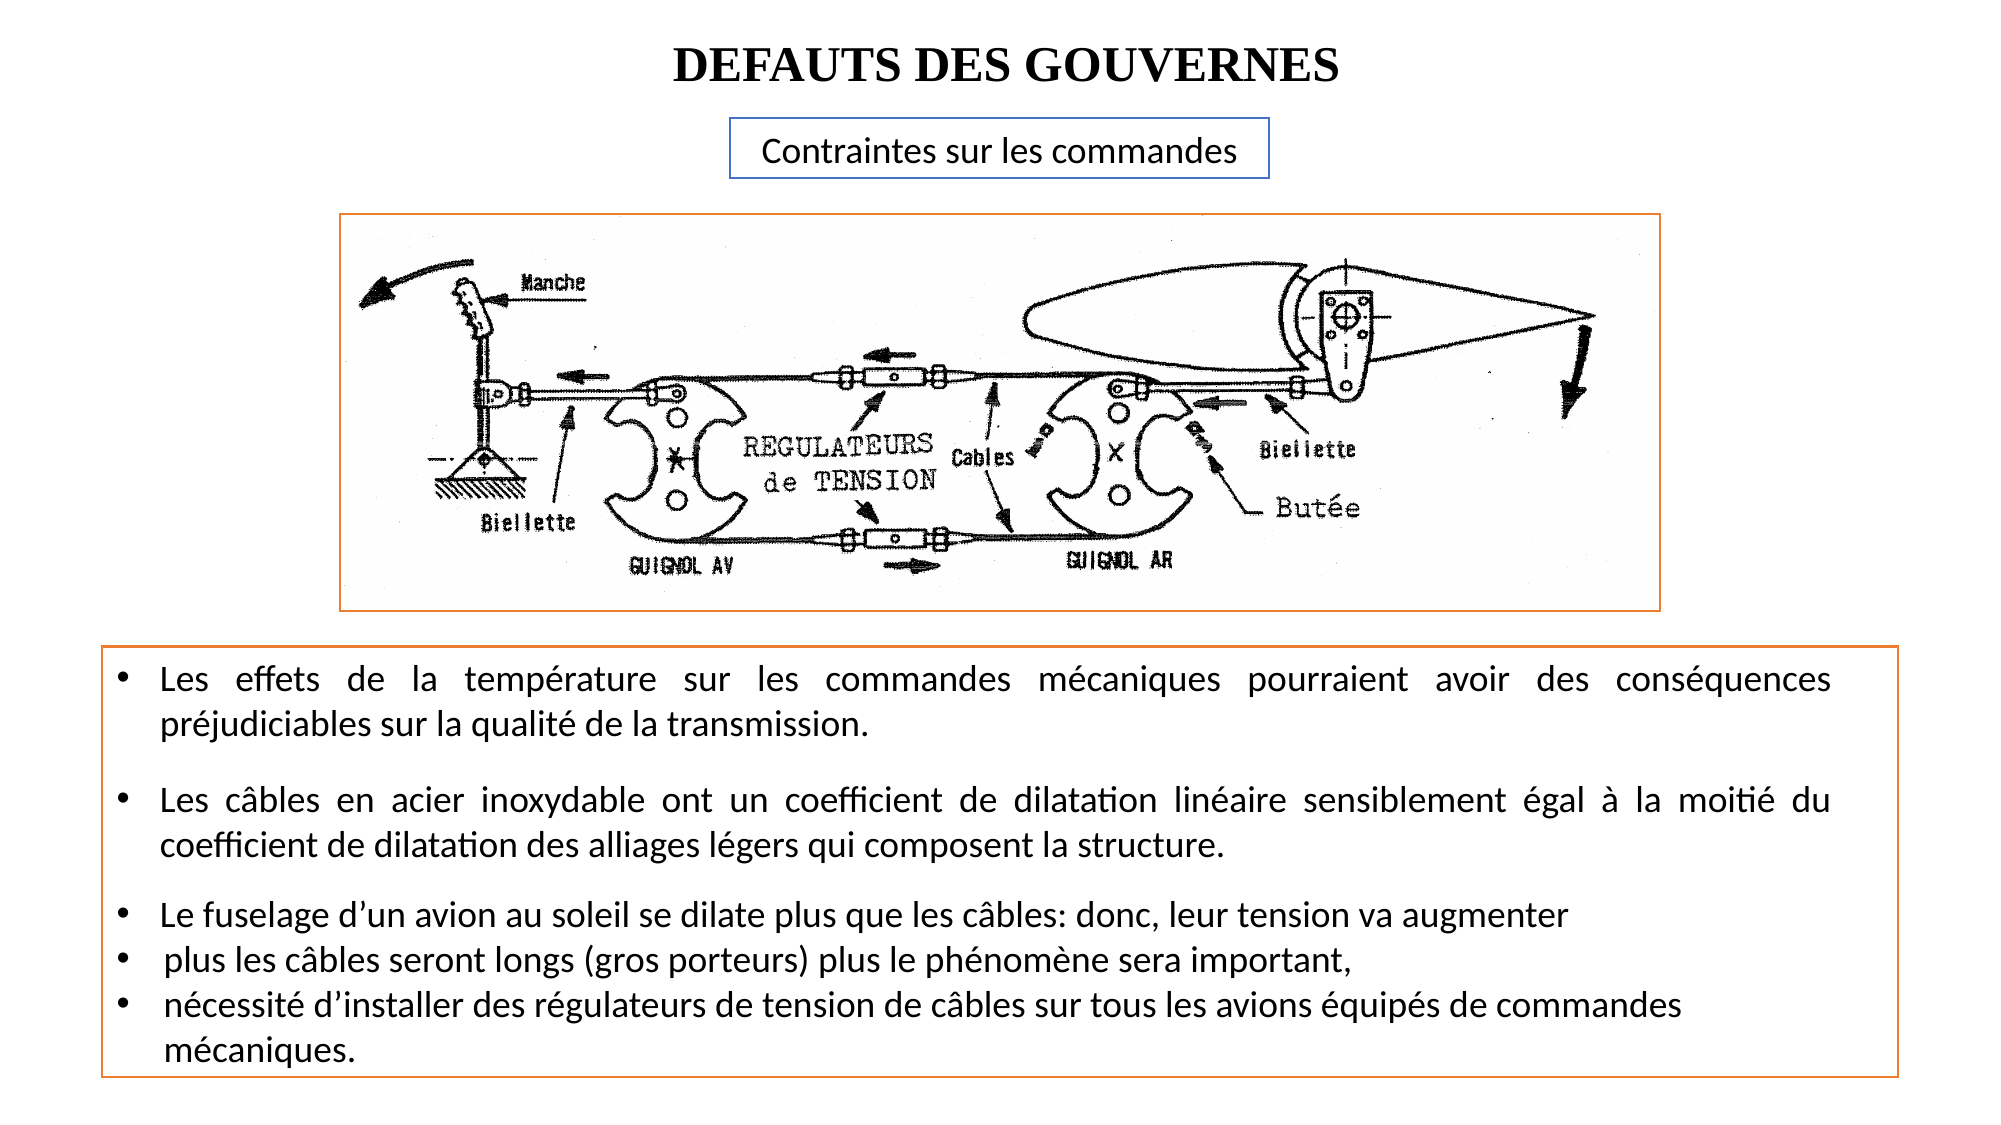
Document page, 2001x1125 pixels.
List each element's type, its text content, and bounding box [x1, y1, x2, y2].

text_box Les effets de la température sur les commandes mécaniques pourraient avoir des conséquences préjudiciables sur la qualité de la transmission. Les câbles en acier inoxydable ont un coefficient de dilatation linéaire sensiblement égal à la moitié du coefficient de dilatation des alliages légers qui composent la structure. Le fuselage d’un avion au soleil se dilate plus que les câbles: donc, leur tension va augmenter plus les câbles seront longs (gros porteurs) plus le phénomène sera important, nécessité d’installer des régulateurs de tension de câbles sur tous les avions équipés de commandes mécaniques. [101, 645, 1899, 1078]
title DEFAUTS DES GOUVERNES [657, 19, 1406, 110]
text_box Contraintes sur les commandes [729, 117, 1270, 179]
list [340, 215, 1660, 611]
